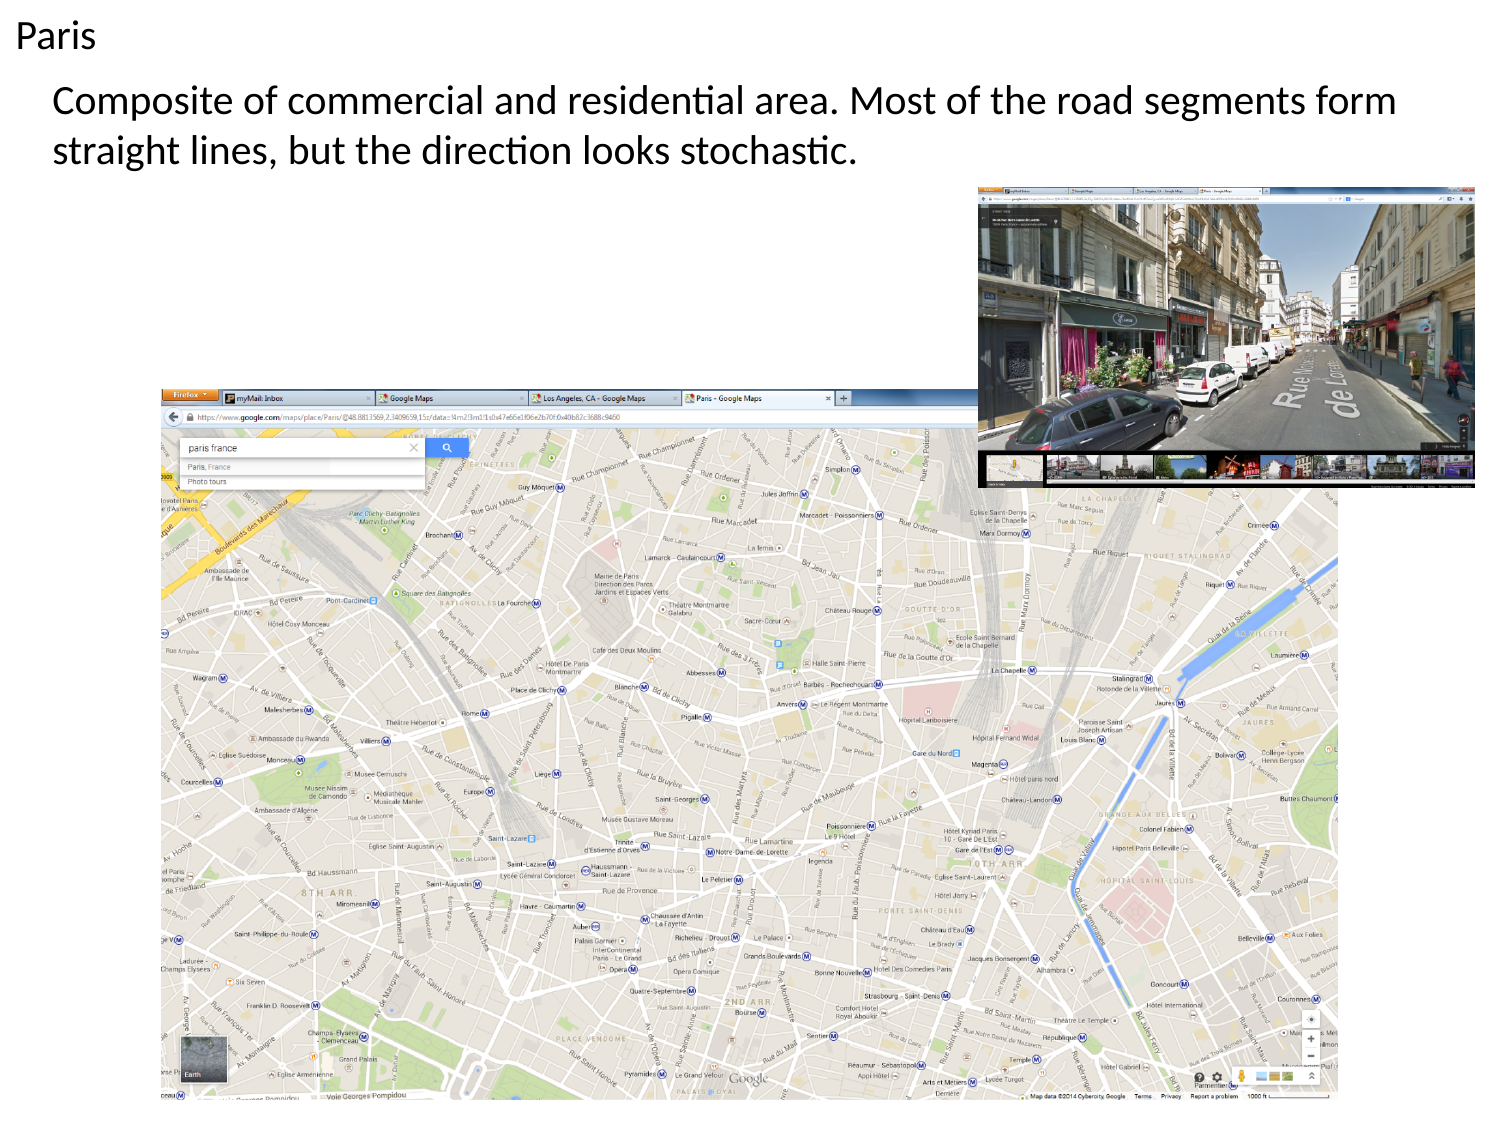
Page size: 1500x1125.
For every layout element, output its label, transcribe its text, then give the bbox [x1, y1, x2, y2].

text_box Composite of commercial and residential area. Most of the road segments form straight lines, but the direction looks stochastic. [37, 65, 1463, 181]
picture [161, 187, 1476, 1101]
text_box Paris [0, 0, 112, 65]
